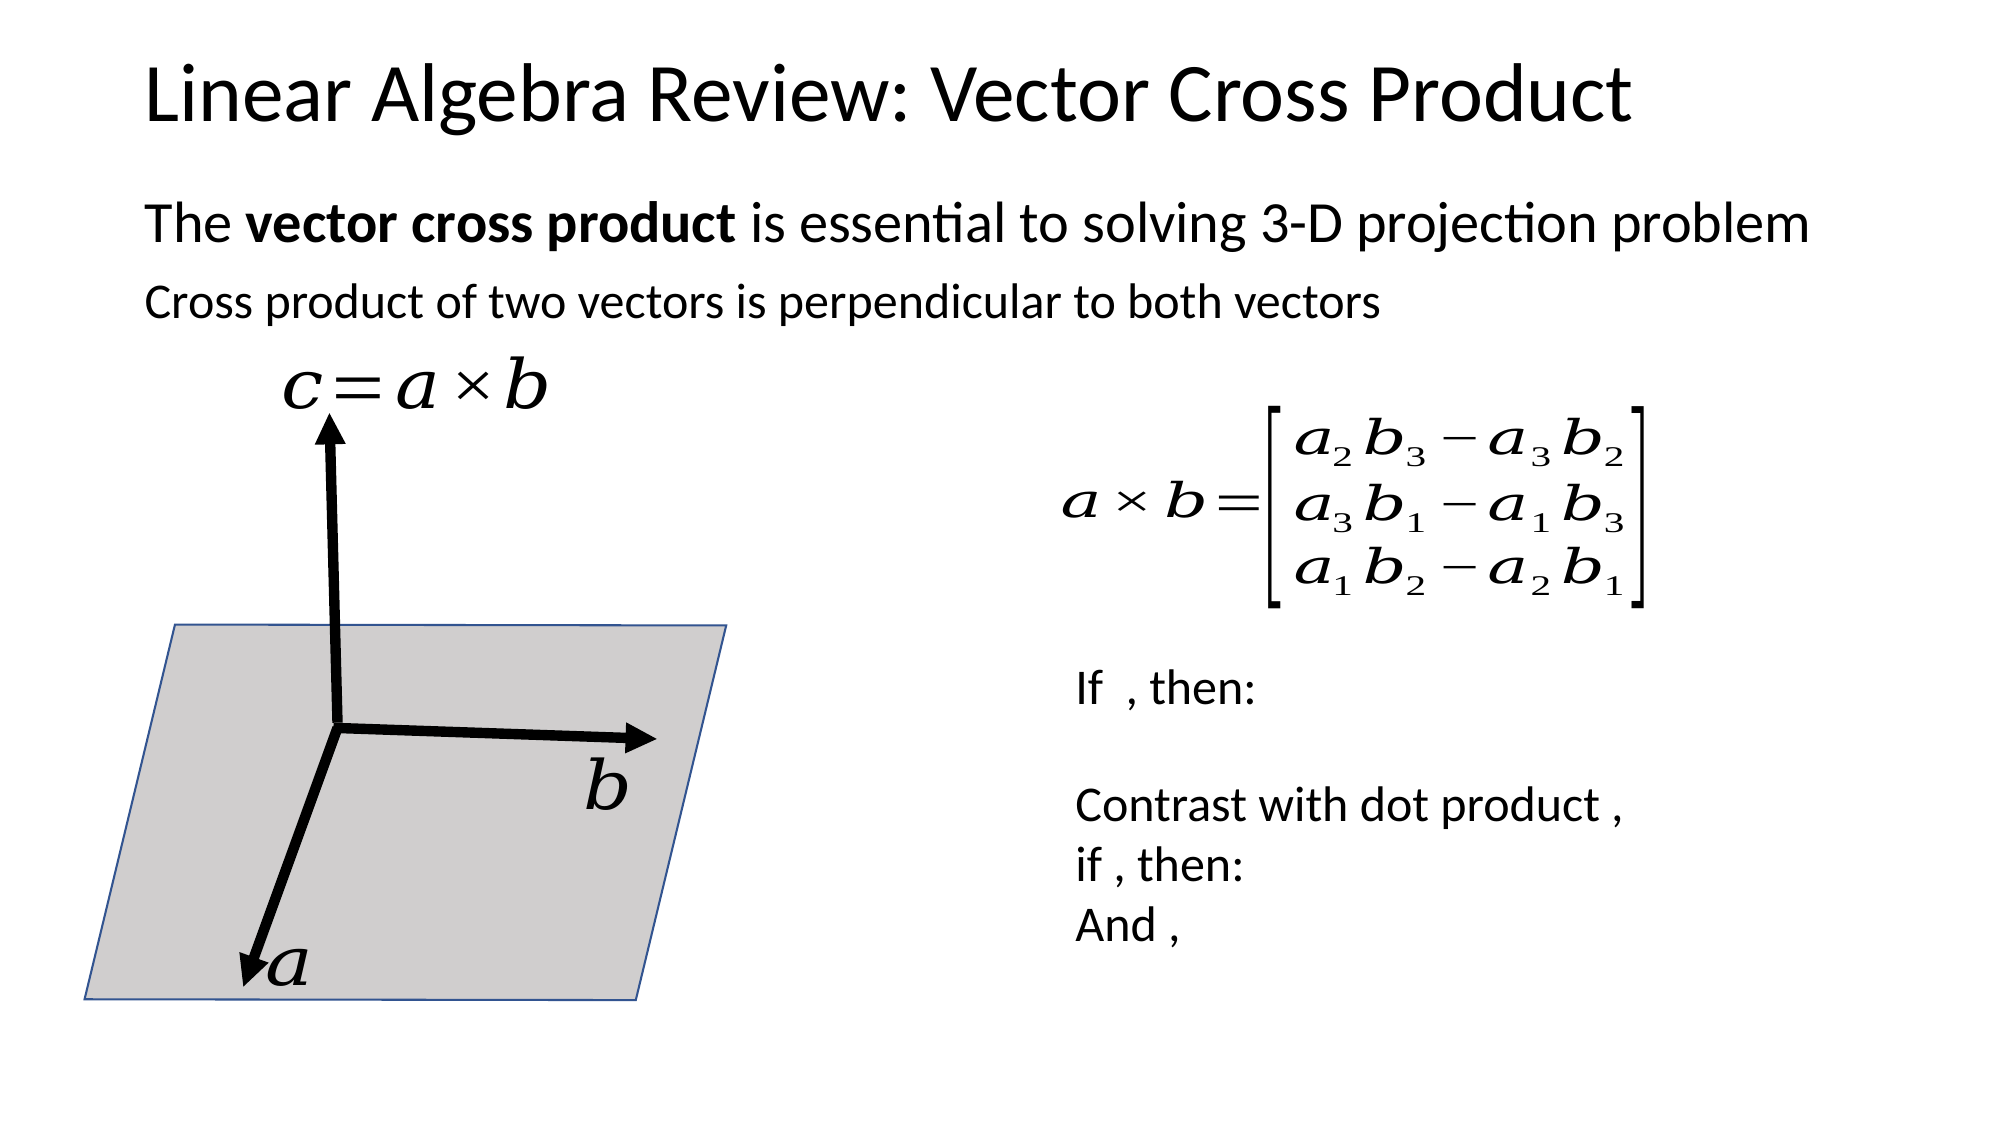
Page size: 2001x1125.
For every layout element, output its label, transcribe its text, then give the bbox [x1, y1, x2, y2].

title Linear Algebra Review: Vector Cross Product [129, 22, 1855, 166]
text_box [338, 727, 657, 739]
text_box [243, 727, 338, 987]
list The vector cross product is essential to solving 3-D projection problem Cross product of two vectors is perpendicular to both vectors [129, 184, 1855, 362]
text_box [83, 623, 728, 1002]
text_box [329, 413, 338, 723]
